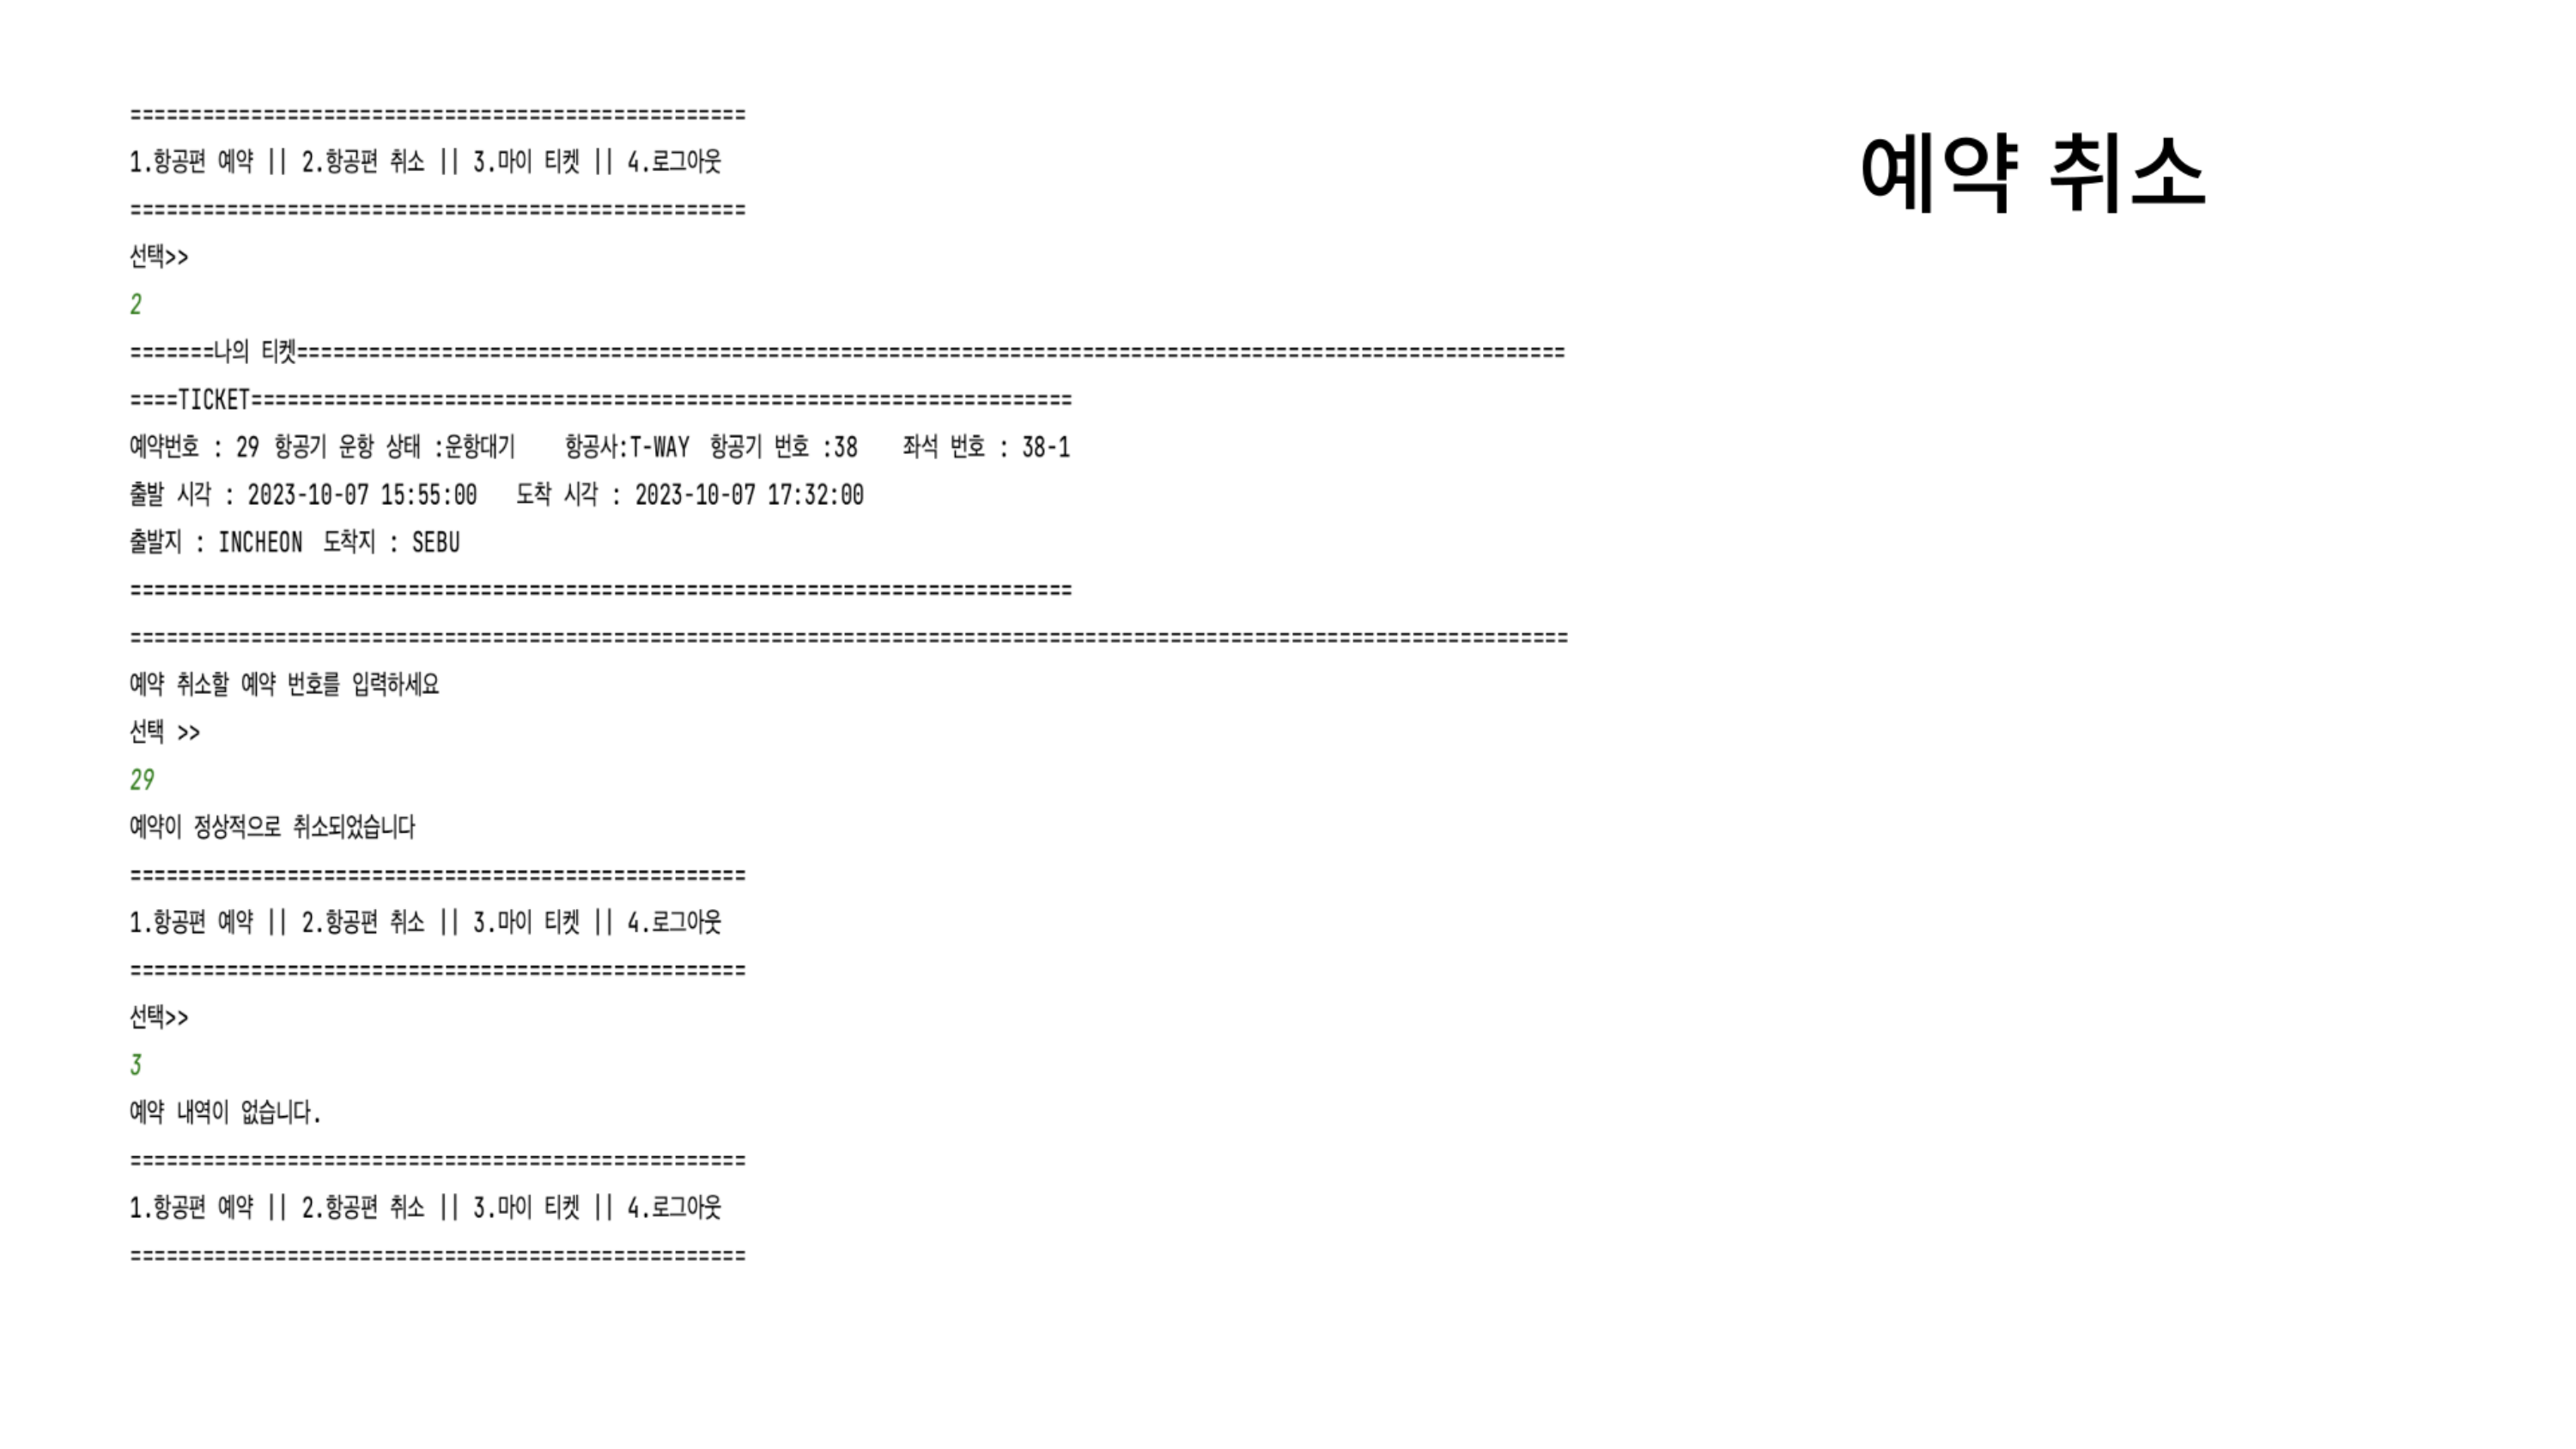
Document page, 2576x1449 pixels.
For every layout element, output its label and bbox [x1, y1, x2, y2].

picture [1826, 76, 2300, 319]
text_box [118, 92, 1633, 1278]
